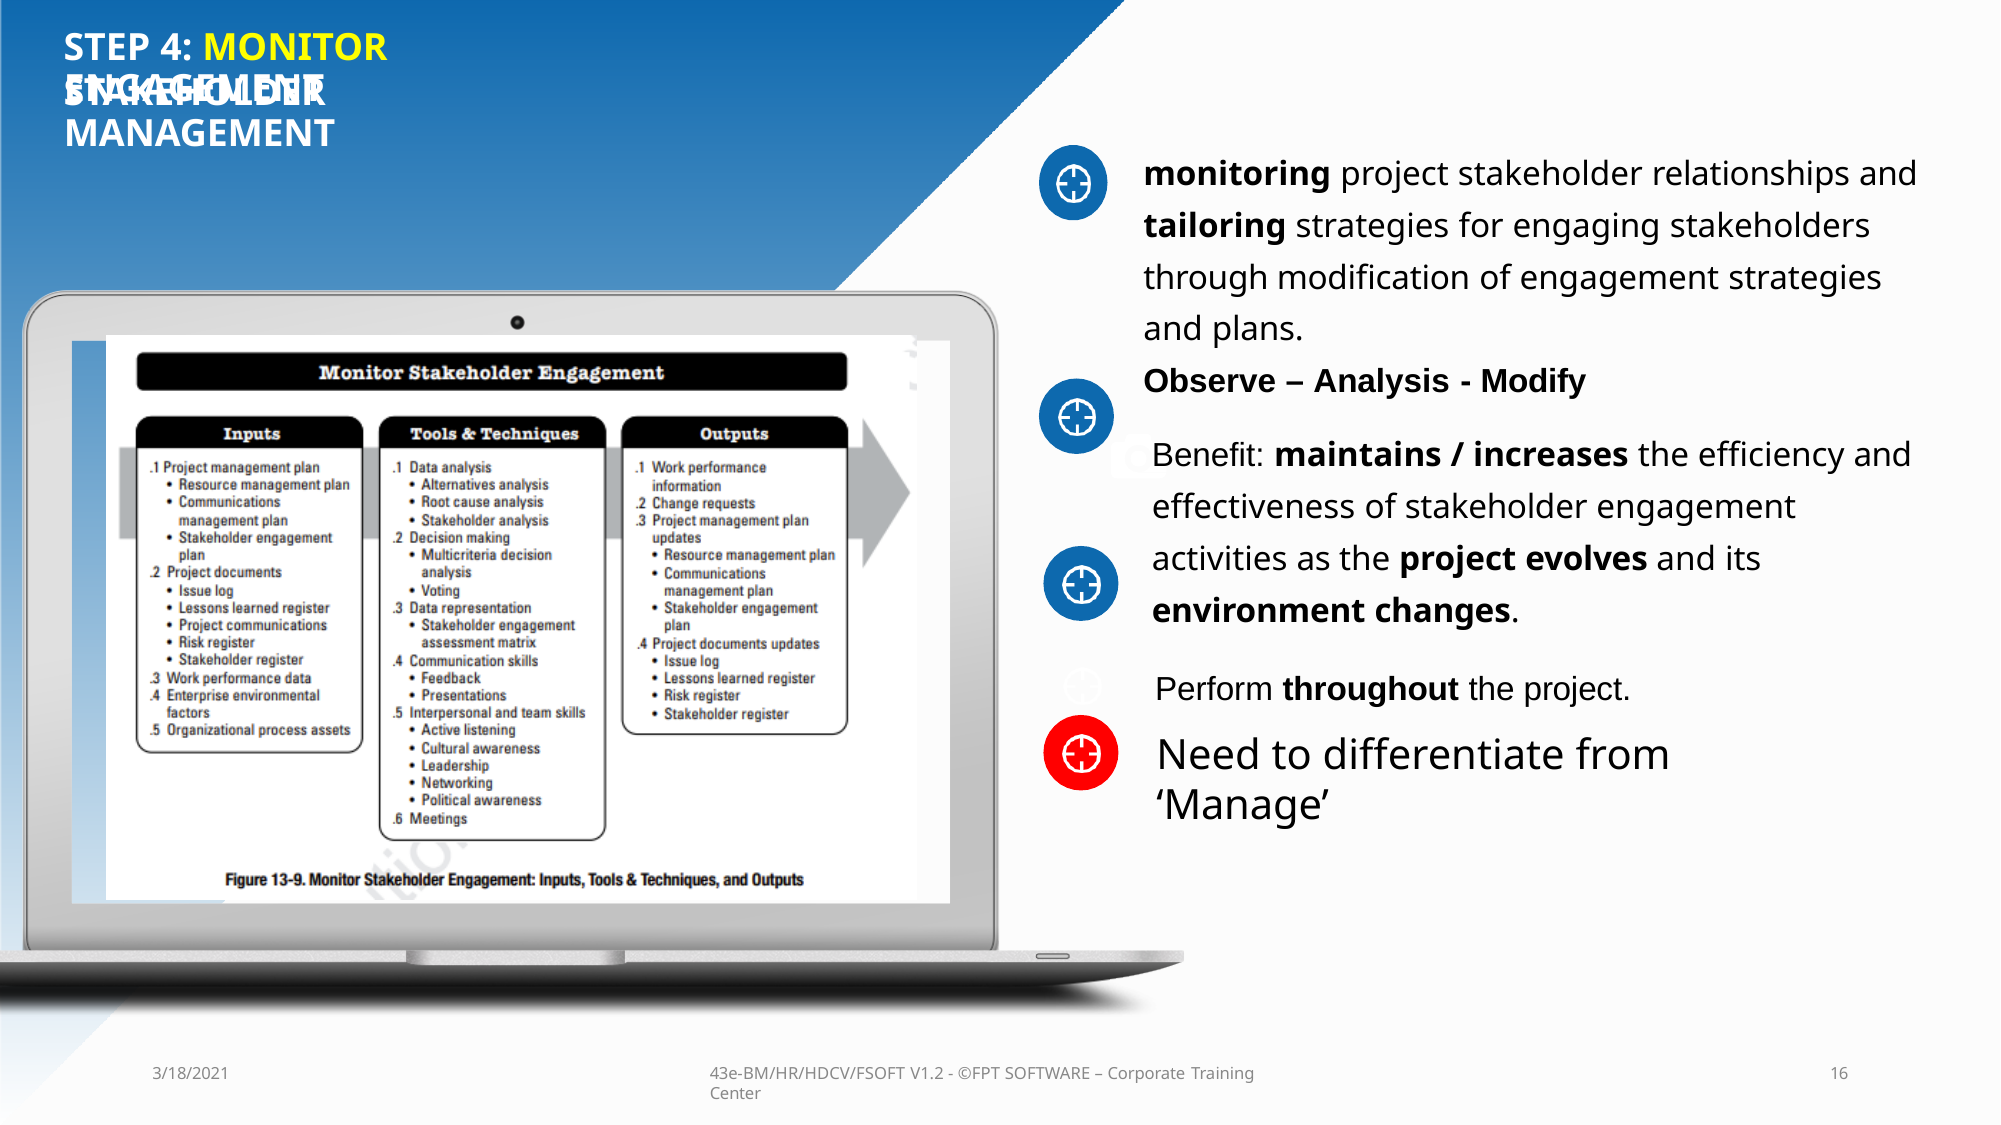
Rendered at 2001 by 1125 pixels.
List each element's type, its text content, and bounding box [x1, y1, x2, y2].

text_box Need to differentiate from ‘Manage’ [1188, 725, 1821, 828]
slide_number 43e-BM/HR/HDCV/FSOFT V1.2 - ©FPT SOFTWARE – Corporate Training Center [1188, 1059, 1294, 1125]
slide_number 16 [1823, 1059, 1857, 1125]
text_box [0, 0, 1186, 1125]
text_box monitoring project stakeholder relationships and tailoring strategies for engaging stakeholders through modification of engagement strategies and plans. Observe – Analysis - Modify Benefit: maintains / increases the efficiency and effectiveness of stakeholder engagement activities as the project evolves and its environment changes. Perform throughout the project. [1188, 138, 1950, 707]
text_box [105, 335, 1119, 900]
